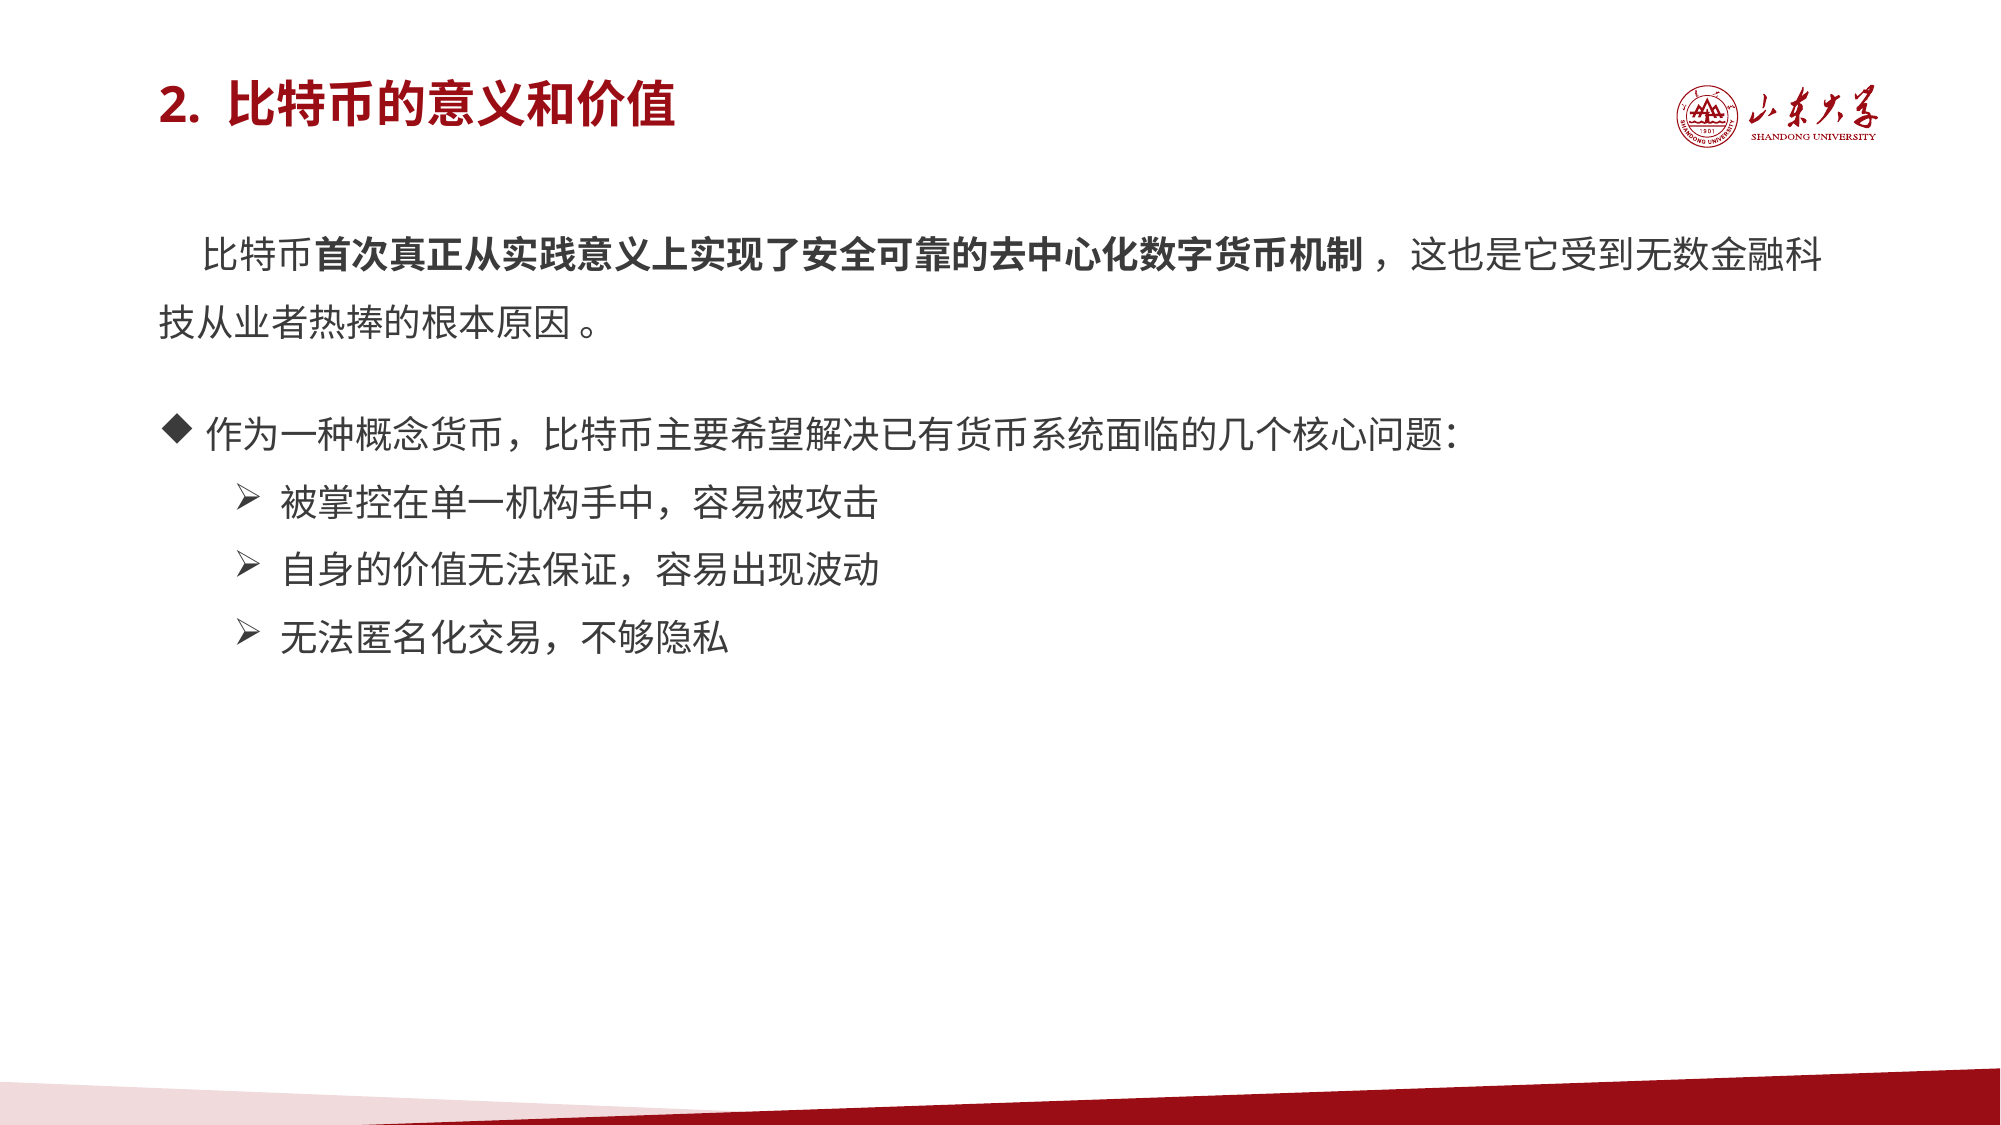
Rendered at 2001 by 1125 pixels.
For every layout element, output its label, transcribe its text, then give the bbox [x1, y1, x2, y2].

text_box 2. 比特币的意义和价值 [143, 65, 1474, 140]
text_box 比特币首次真正从实践意义上实现了安全可靠的去中心化数字货币机制 ，这也是它受到无数金融科技从业者热捧的根本原因 。 作为一种概念货币，比特币主要希望解决已有货币系统面临的几个核心问题： 被掌控在单一机构手中，容易被攻击 自身的价值无法保证，容易出现波动 无法匿名化交易，不够隐私 [143, 201, 1863, 734]
